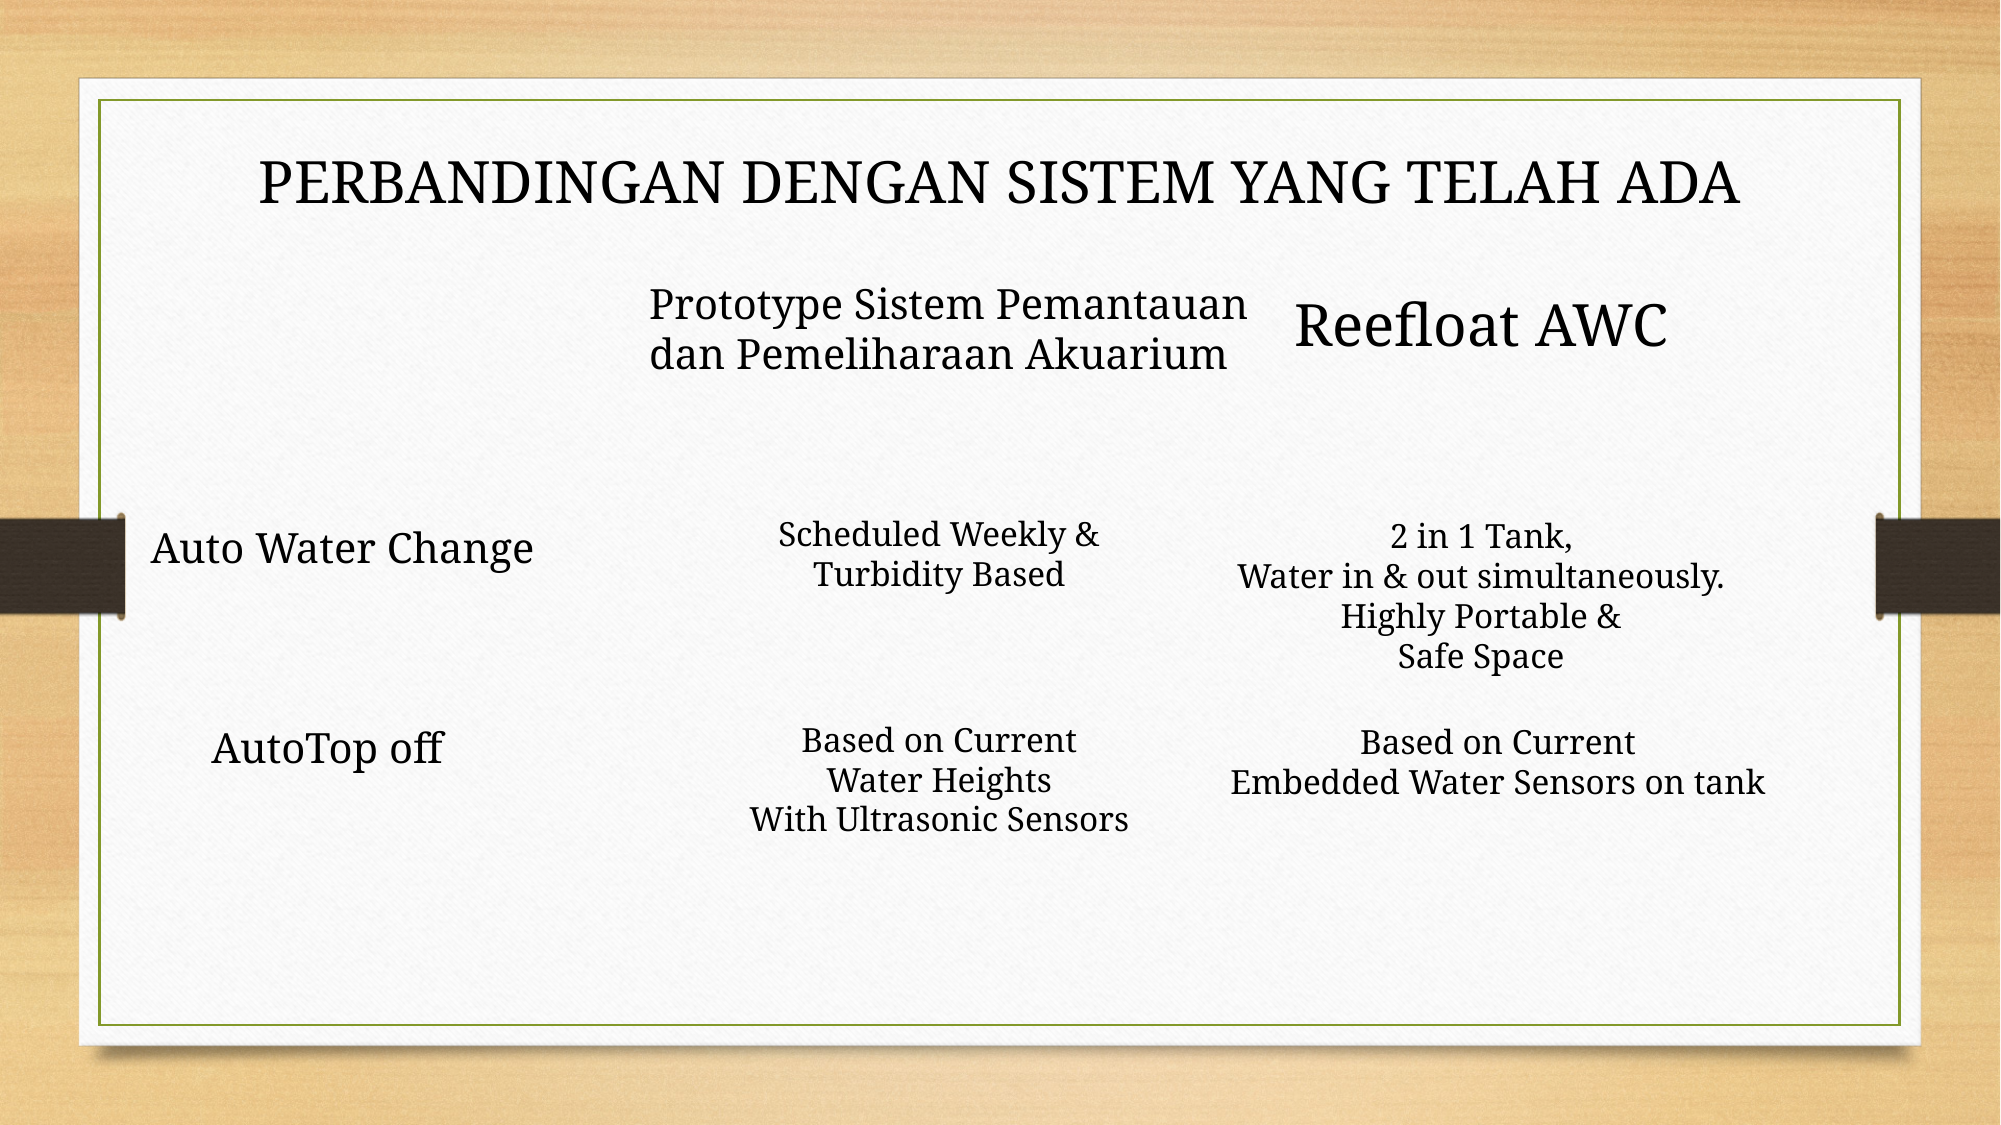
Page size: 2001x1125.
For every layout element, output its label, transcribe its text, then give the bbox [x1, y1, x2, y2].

text_box Based on Current Water Heights With Ultrasonic Sensors [734, 711, 1145, 846]
text_box Scheduled Weekly & Turbidity Based [763, 505, 1116, 601]
text_box AutoTop off [196, 714, 458, 779]
text_box PERBANDINGAN DENGAN SISTEM YANG TELAH ADA [244, 137, 1756, 223]
text_box Auto Water Change [135, 514, 550, 580]
text_box 2 in 1 Tank, Water in & out simultaneously. Highly Portable & Safe Space [1222, 508, 1741, 683]
text_box Reefloat AWC [1279, 280, 1683, 366]
text_box Based on Current Embedded Water Sensors on tank [1215, 713, 1781, 809]
picture [0, 0, 2001, 1125]
text_box Prototype Sistem Pemantauan dan Pemeliharaan Akuarium [634, 270, 1264, 385]
